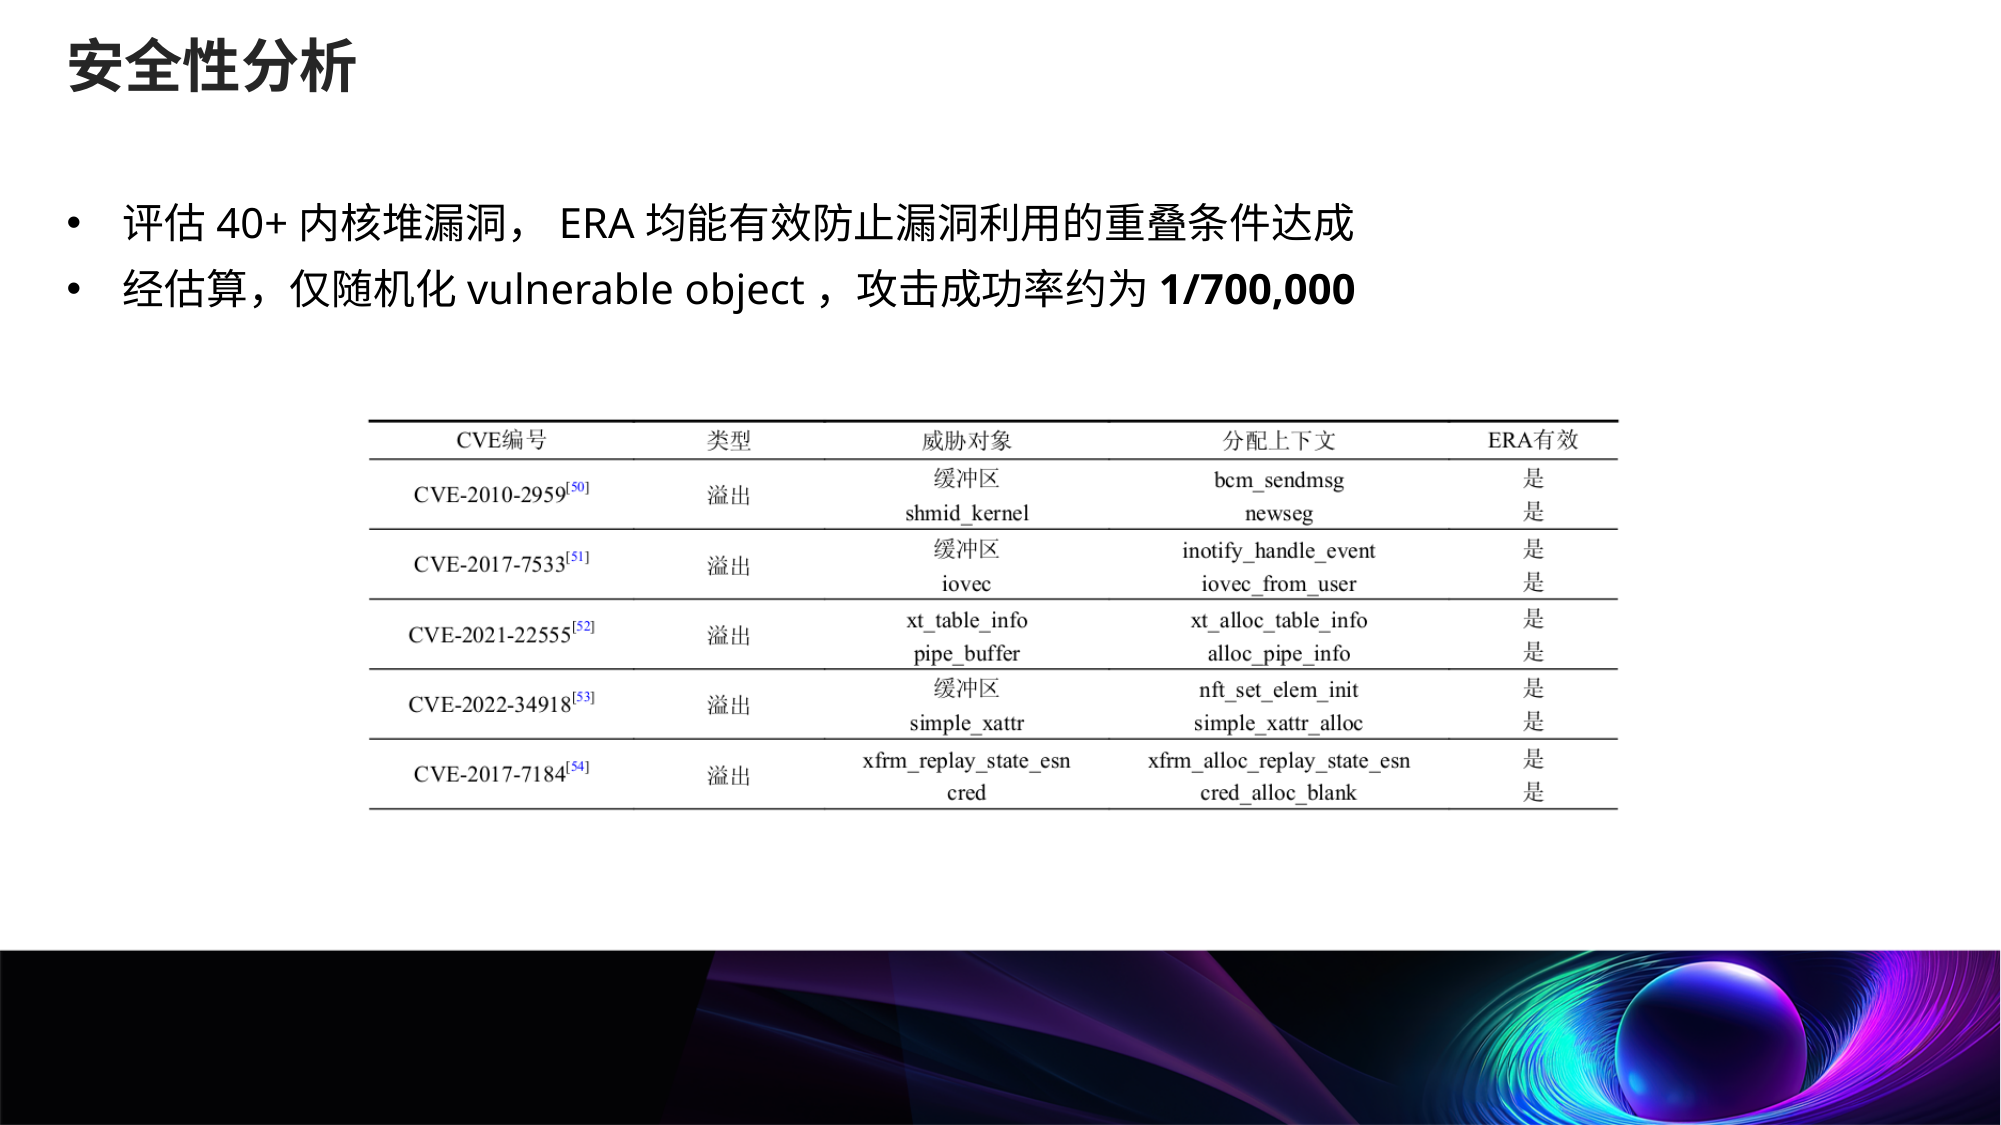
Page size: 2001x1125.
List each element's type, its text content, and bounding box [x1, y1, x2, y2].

picture [0, 0, 2001, 1125]
list 评估40+内核堆漏洞，ERA均能有效防止漏洞利用的重叠条件达成 经估算，仅随机化vulnerable object，攻击成功率约为1/700,000 [51, 194, 1673, 346]
text_box 安全性分析 [51, 6, 792, 122]
